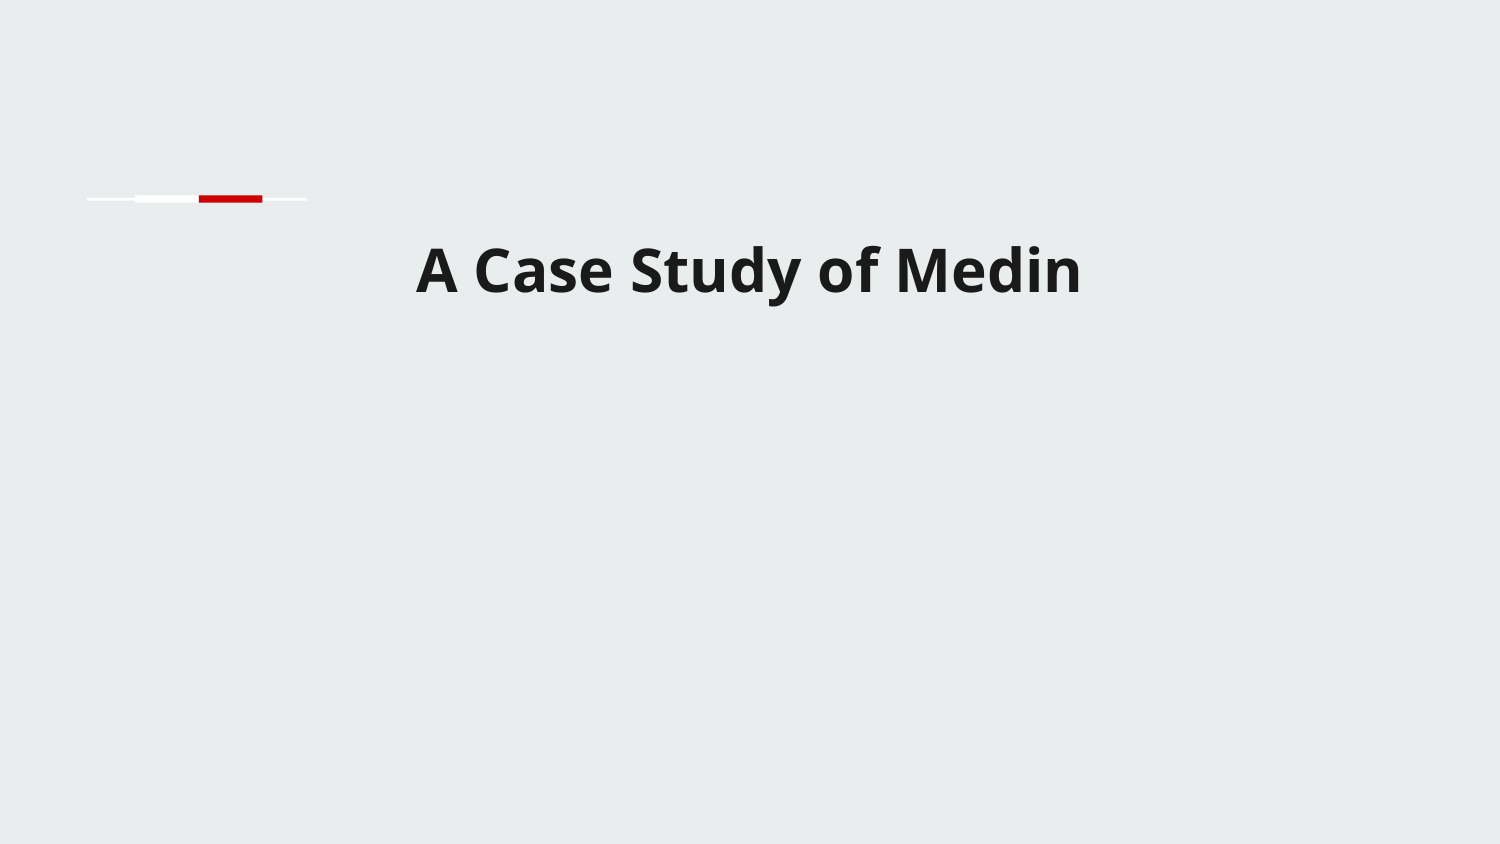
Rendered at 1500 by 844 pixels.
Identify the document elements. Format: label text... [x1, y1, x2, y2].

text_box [134, 195, 263, 203]
title A Case Study of Medin [119, 216, 1381, 466]
